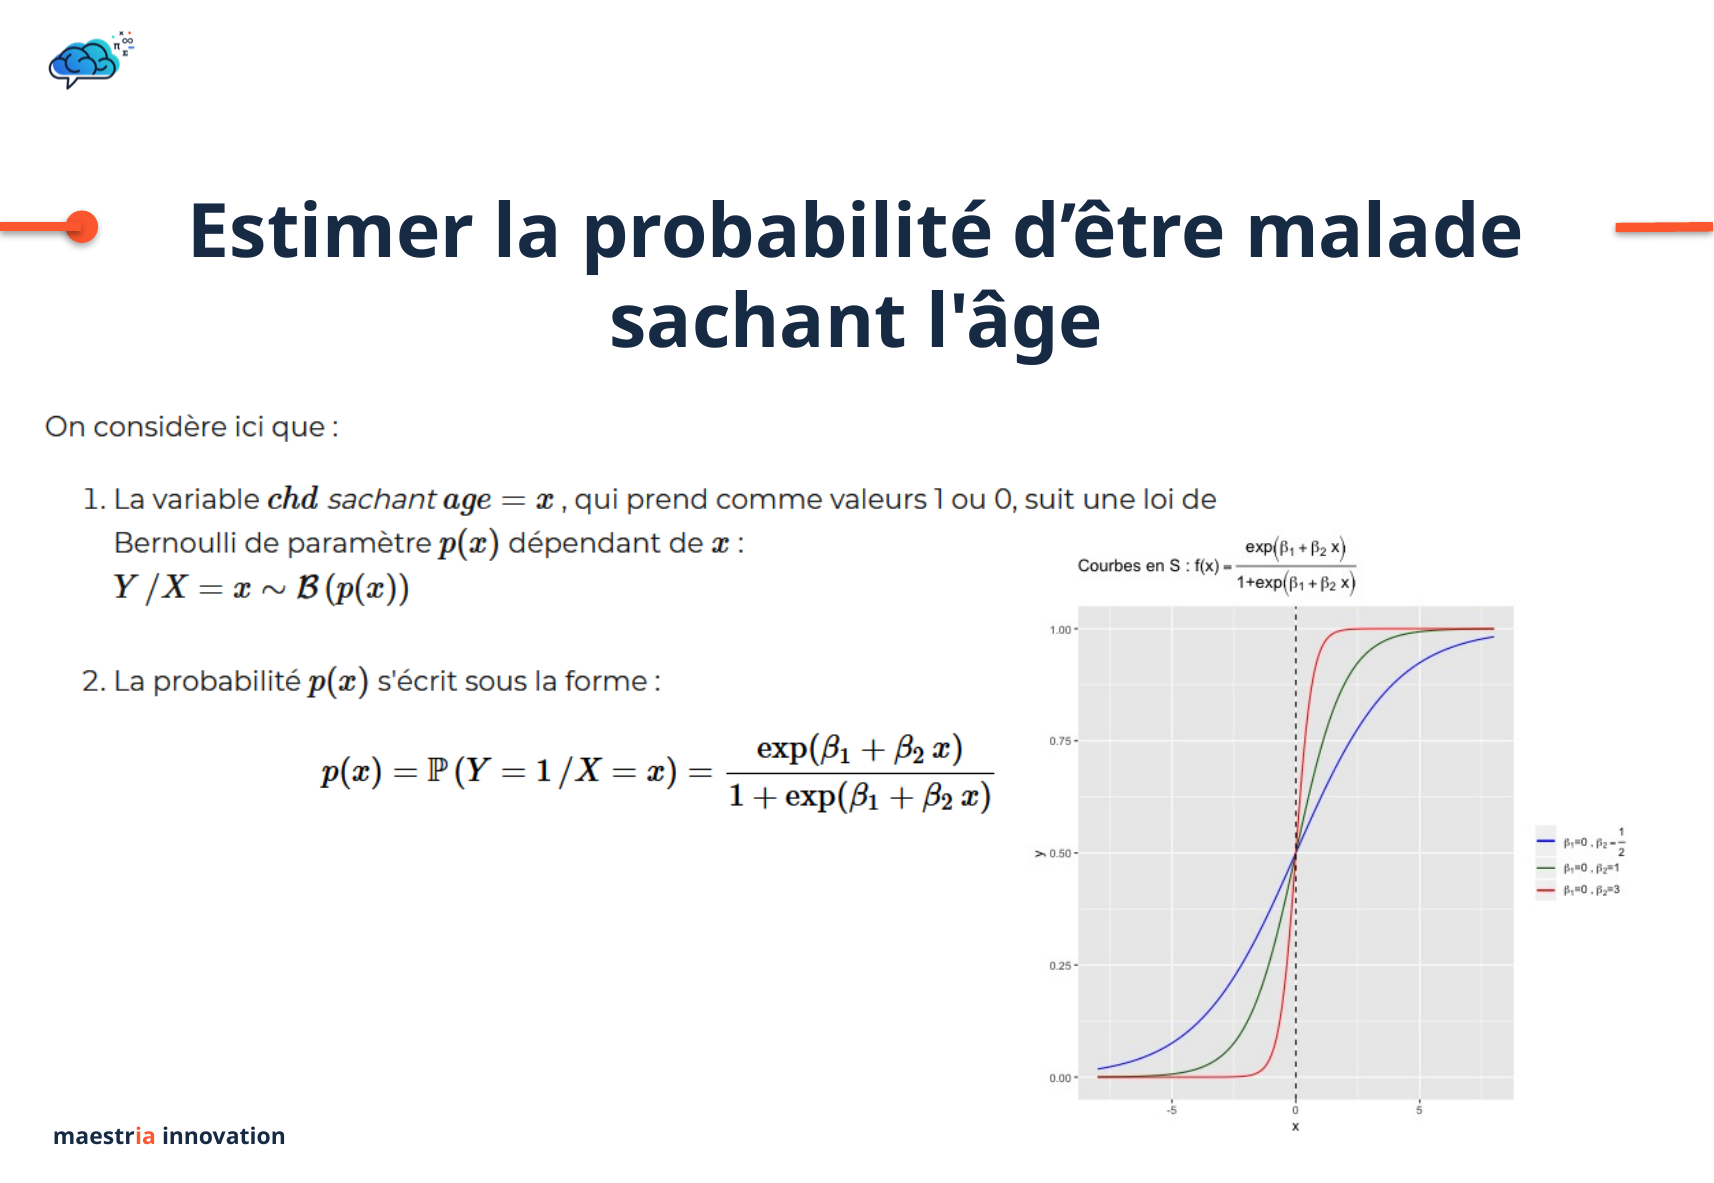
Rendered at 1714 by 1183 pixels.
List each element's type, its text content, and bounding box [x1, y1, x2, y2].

picture [0, 373, 1639, 1142]
picture [46, 29, 139, 92]
title Estimer la probabilité d’être malade sachant l'âge [138, 174, 1575, 270]
